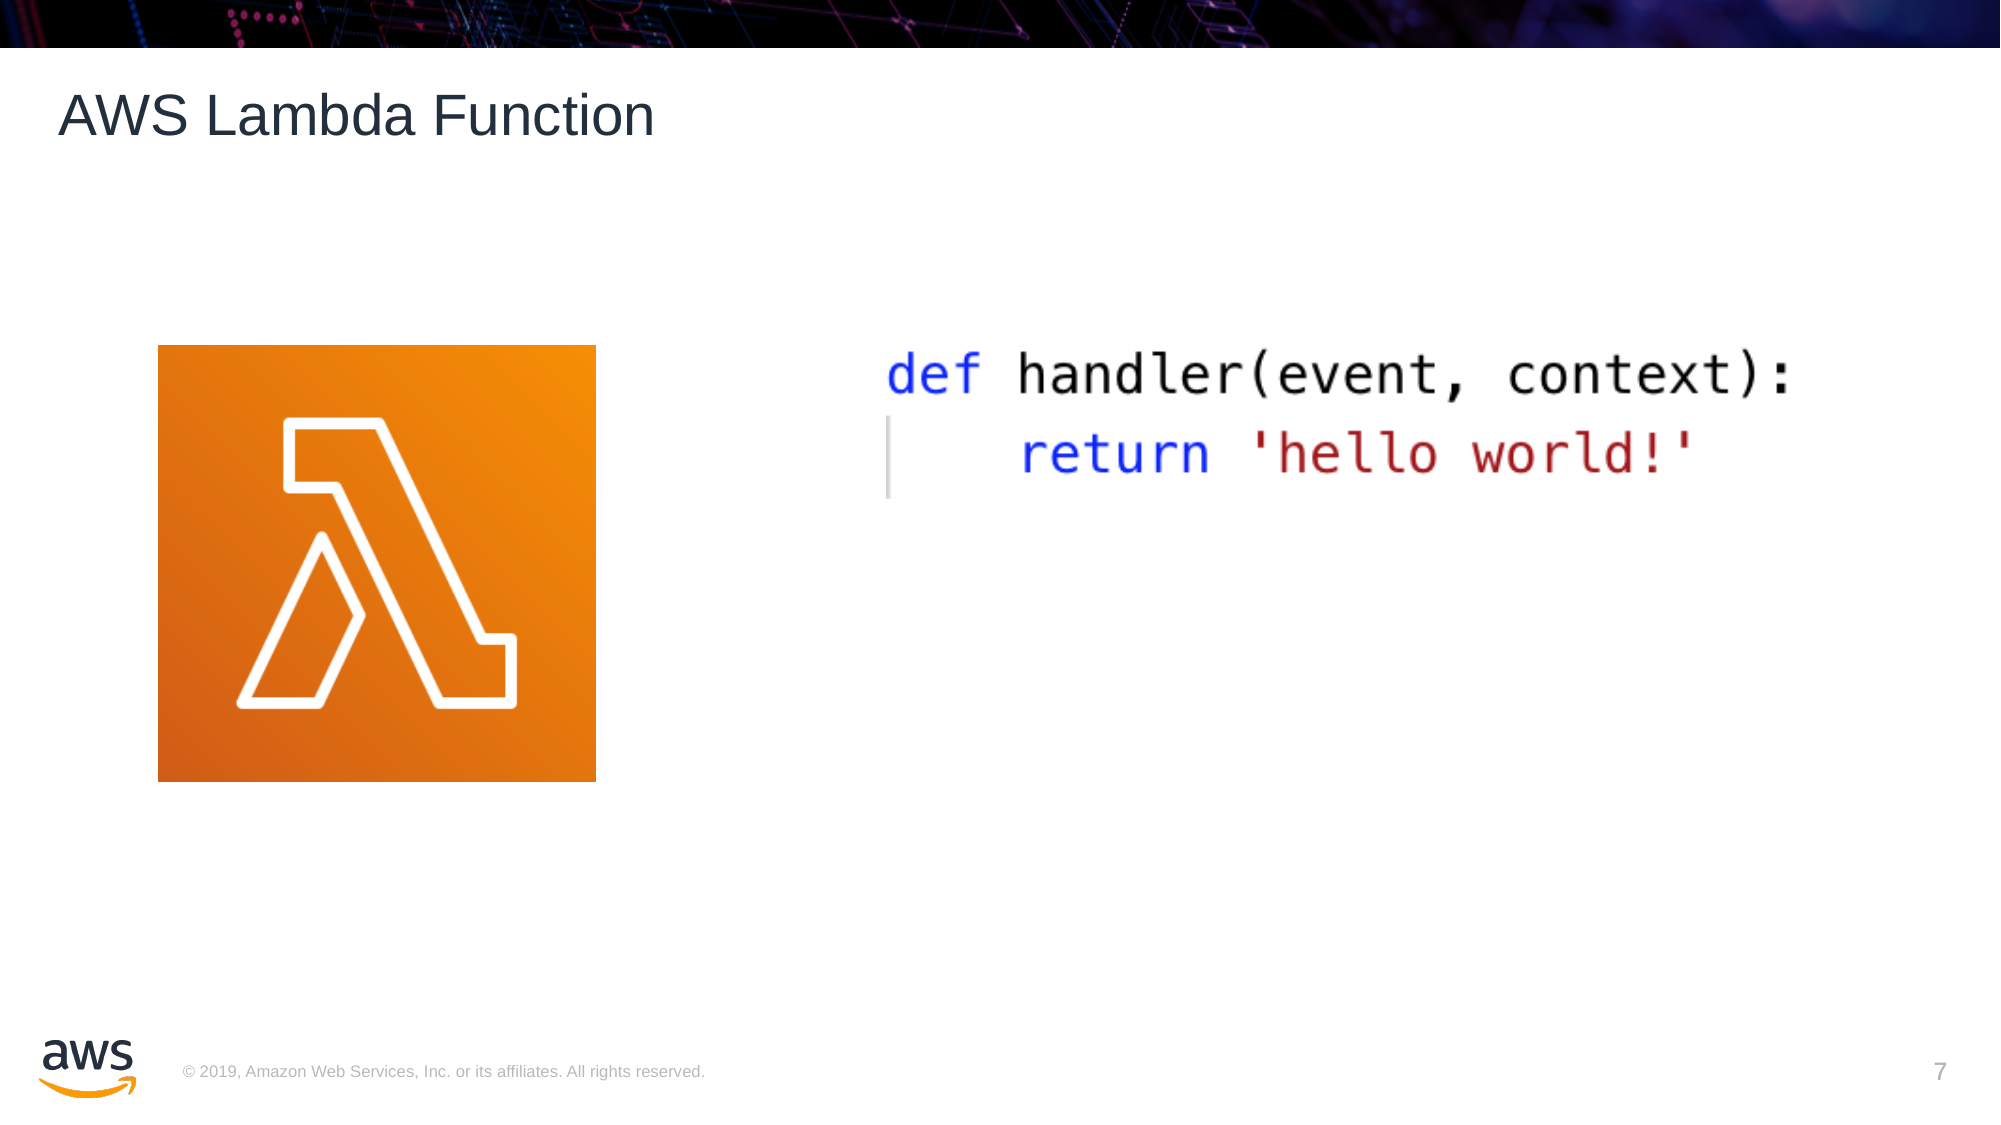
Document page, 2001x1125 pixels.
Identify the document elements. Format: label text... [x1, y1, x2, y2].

picture [39, 1040, 136, 1098]
title AWS Lambda Function [43, 67, 1963, 166]
picture [886, 303, 1890, 586]
picture [158, 345, 596, 782]
picture [0, 0, 2000, 48]
slide_number 7 [1512, 1040, 1963, 1101]
